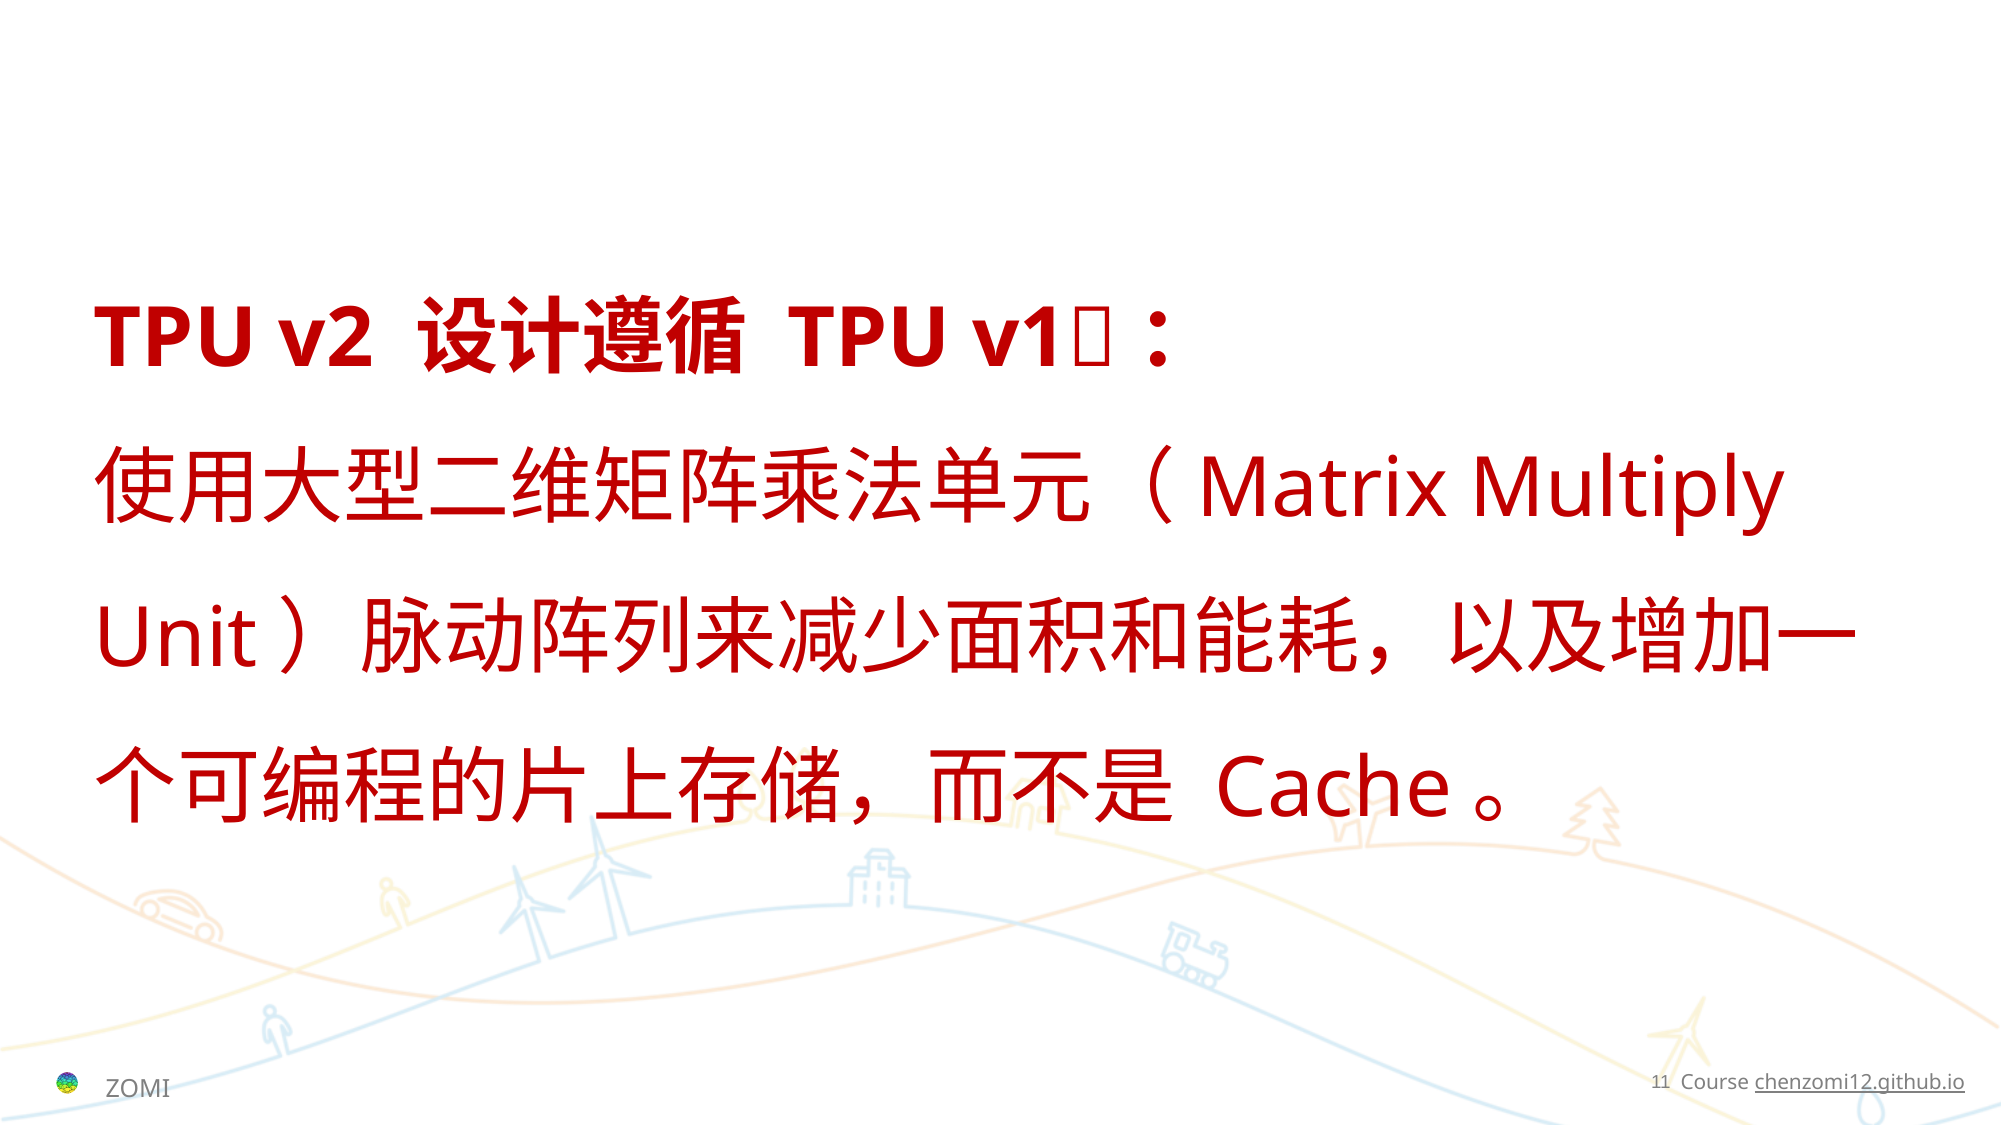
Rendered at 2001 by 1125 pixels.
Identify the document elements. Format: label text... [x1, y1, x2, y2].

picture [57, 1073, 77, 1093]
list TPU v2 设计遵循 TPU v1👼： 使用大型二维矩阵乘法单元（Matrix Multiply Unit）脉动阵列来减少面积和能耗，以及增加一个可编程的片上存储，而不是 Cache。 [79, 80, 1910, 986]
